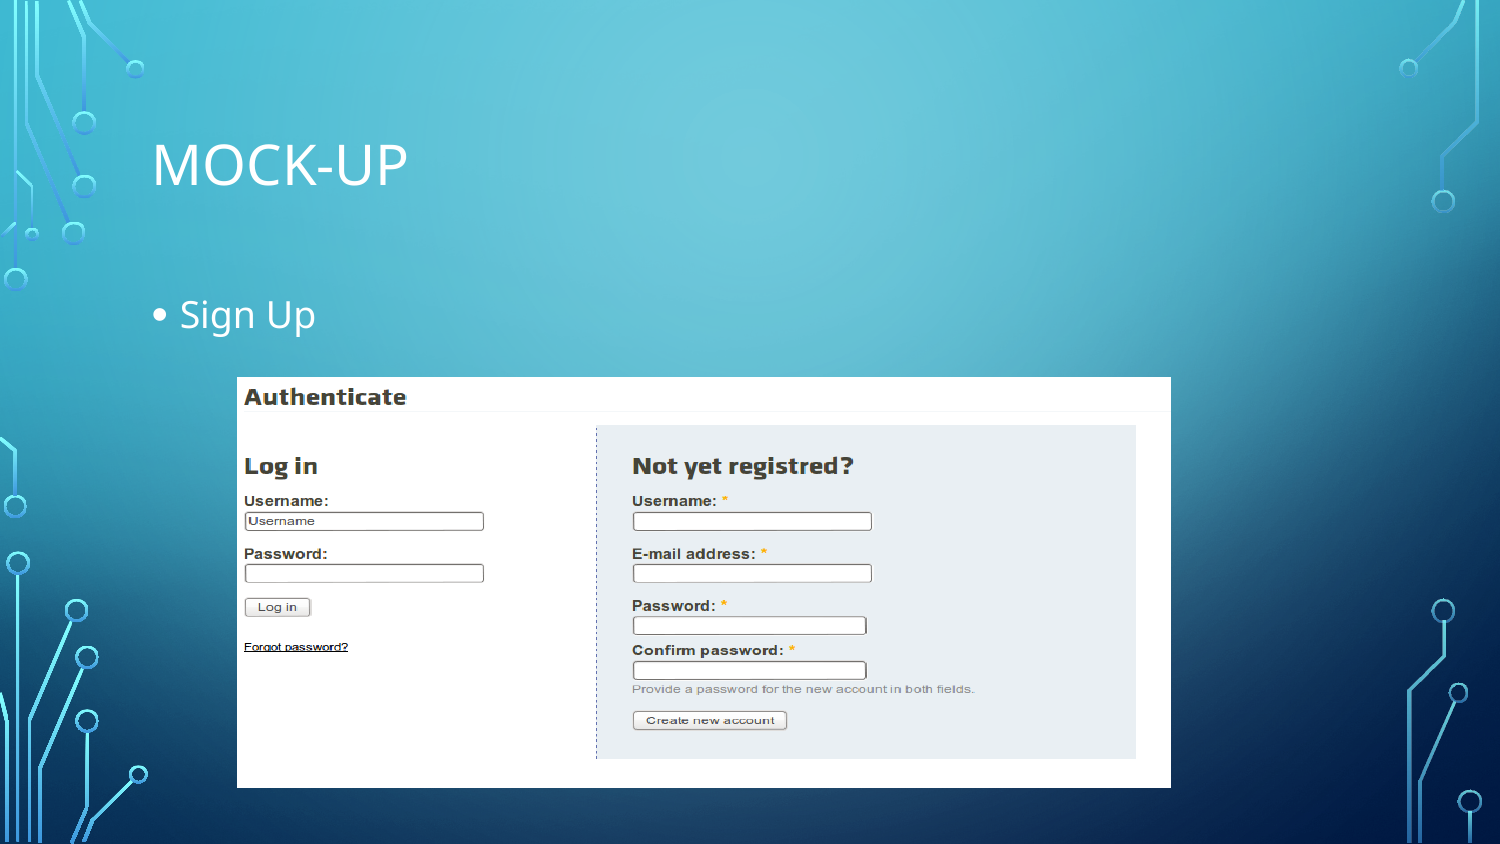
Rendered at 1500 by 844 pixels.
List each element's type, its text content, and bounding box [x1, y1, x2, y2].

picture [237, 377, 1171, 788]
list Sign Up [140, 276, 1360, 713]
title Mock-up [140, 76, 1360, 258]
